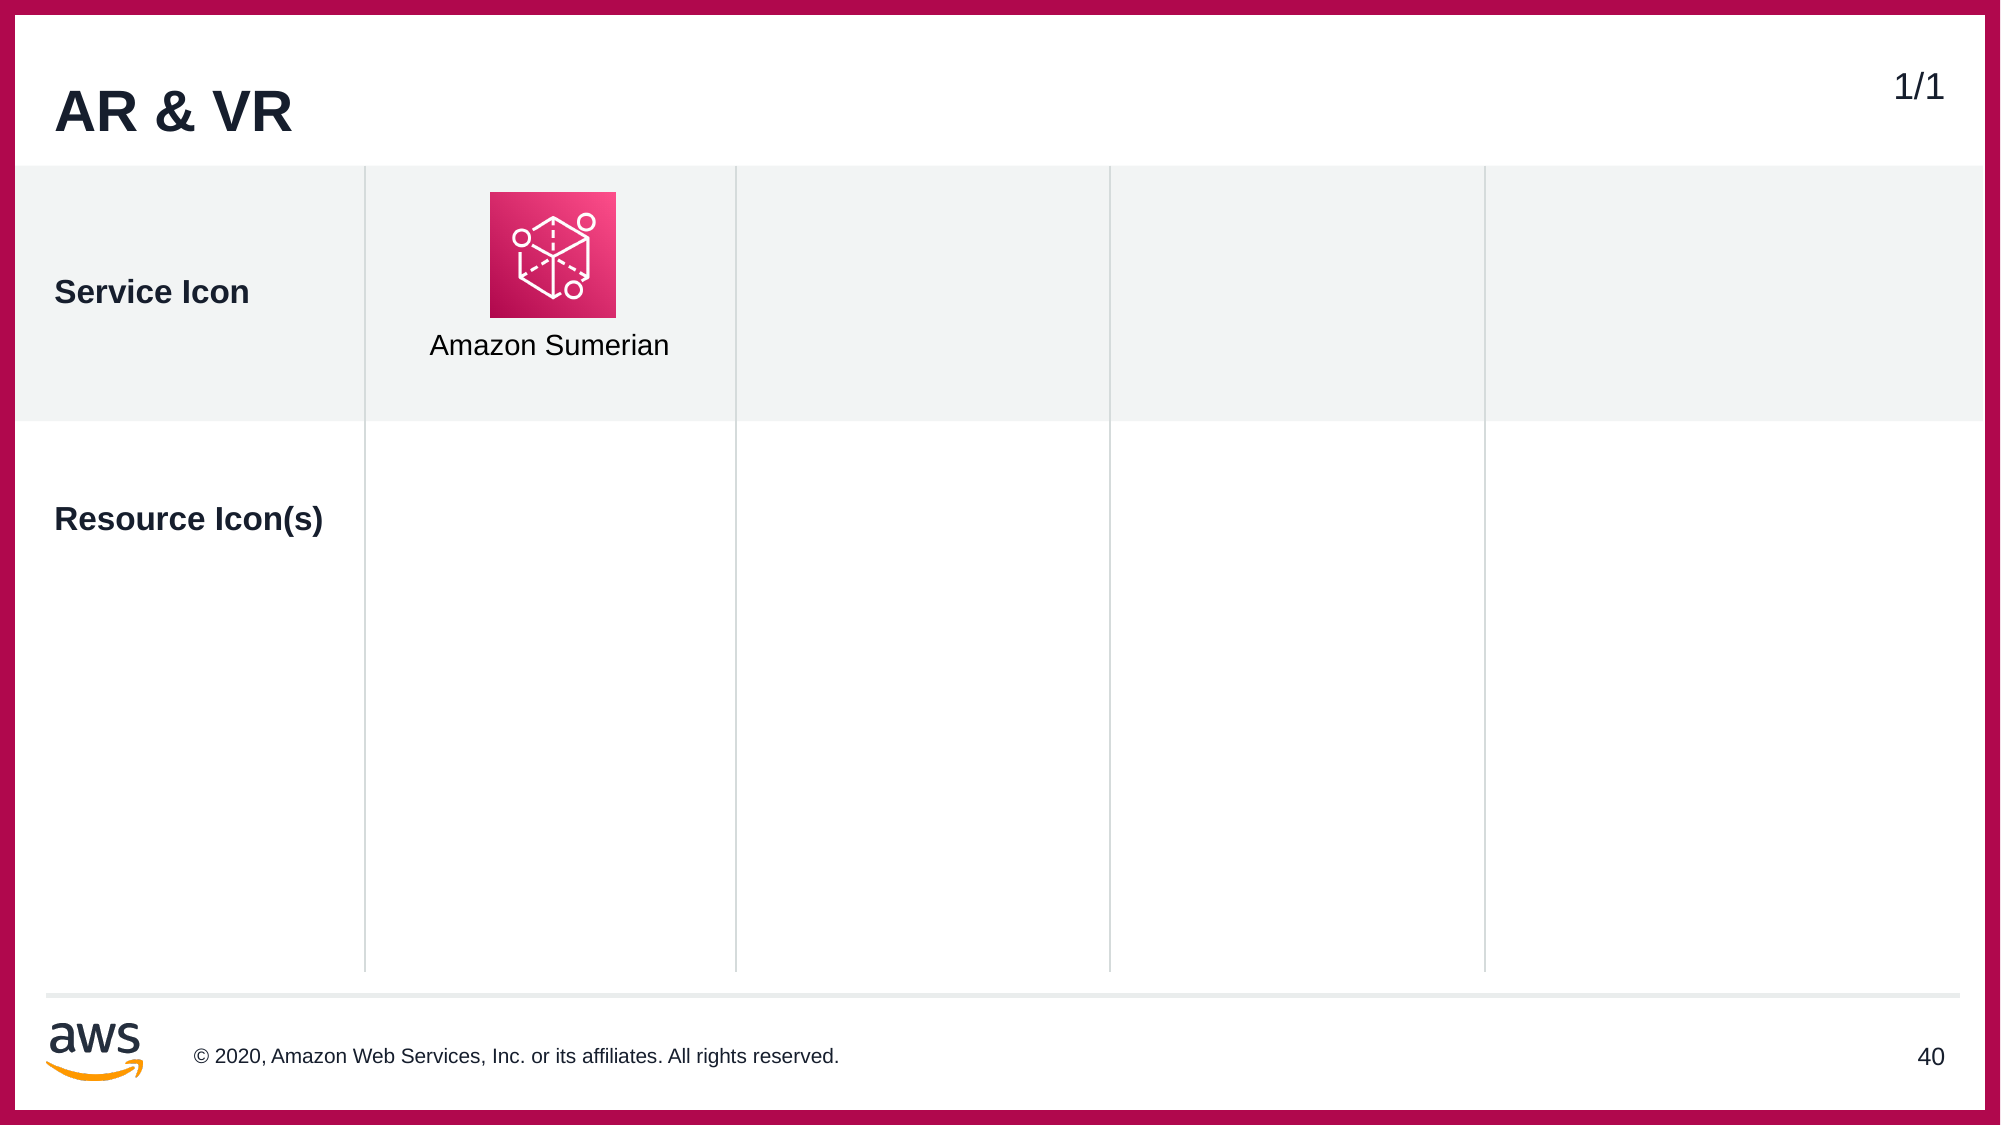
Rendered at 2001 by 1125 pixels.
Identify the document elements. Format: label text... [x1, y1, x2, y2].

picture [490, 192, 616, 318]
title AR & VR [39, 59, 1457, 166]
slide_number 40 [1493, 1025, 1961, 1086]
picture [46, 1023, 143, 1081]
list 1/1 [1693, 59, 1961, 166]
footer © 2020, Amazon Web Services, Inc. or its affiliates. All rights reserved. [178, 1025, 911, 1086]
text_box Amazon Sumerian [363, 319, 735, 369]
